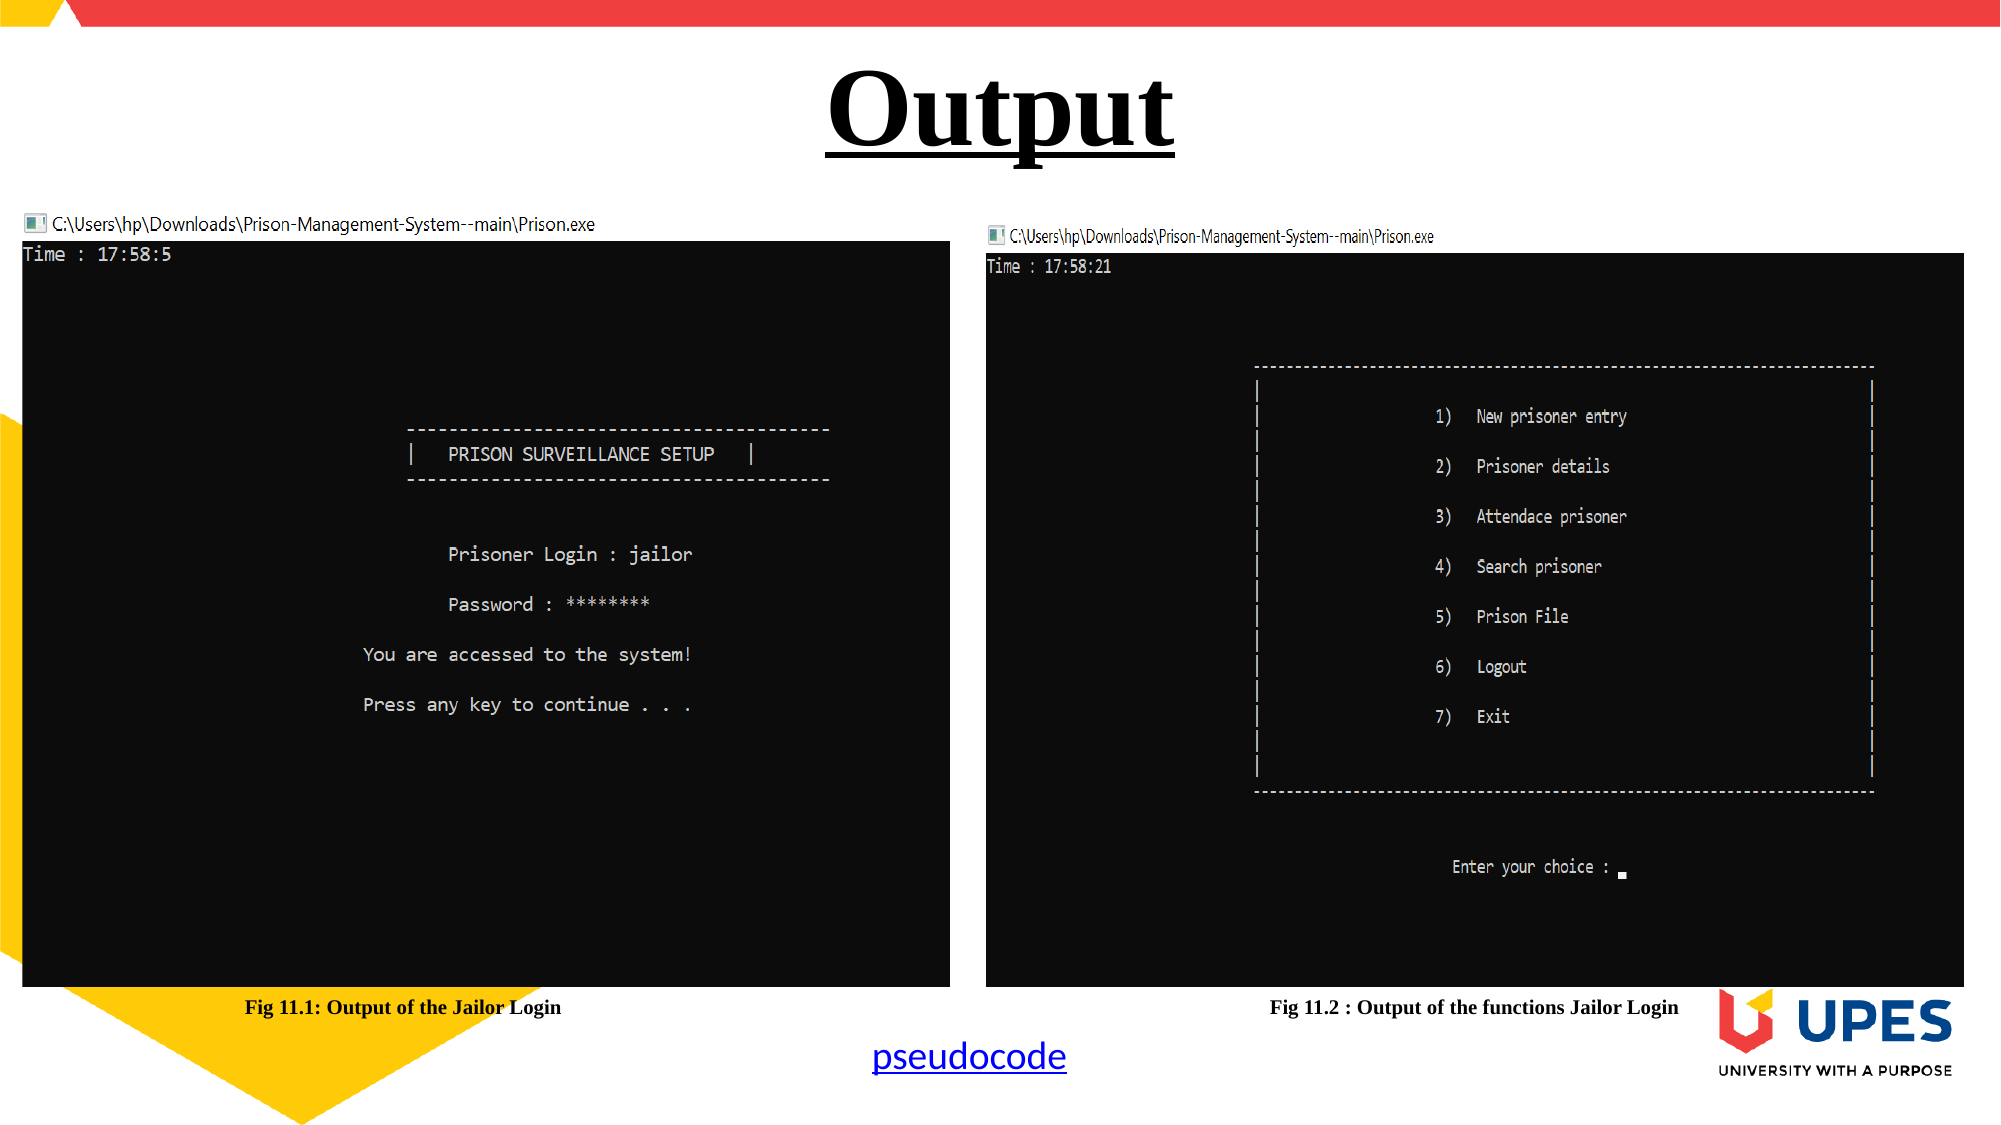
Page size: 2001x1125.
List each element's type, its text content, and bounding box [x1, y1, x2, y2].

title Output [0, 54, 2000, 147]
picture [0, 0, 2001, 1125]
text_box Fig 11.2 : Output of the functions Jailor Login [1254, 986, 2000, 1026]
text_box pseudocode [857, 1022, 1083, 1085]
text_box Fig 11.1: Output of the Jailor Login [230, 986, 1065, 1026]
